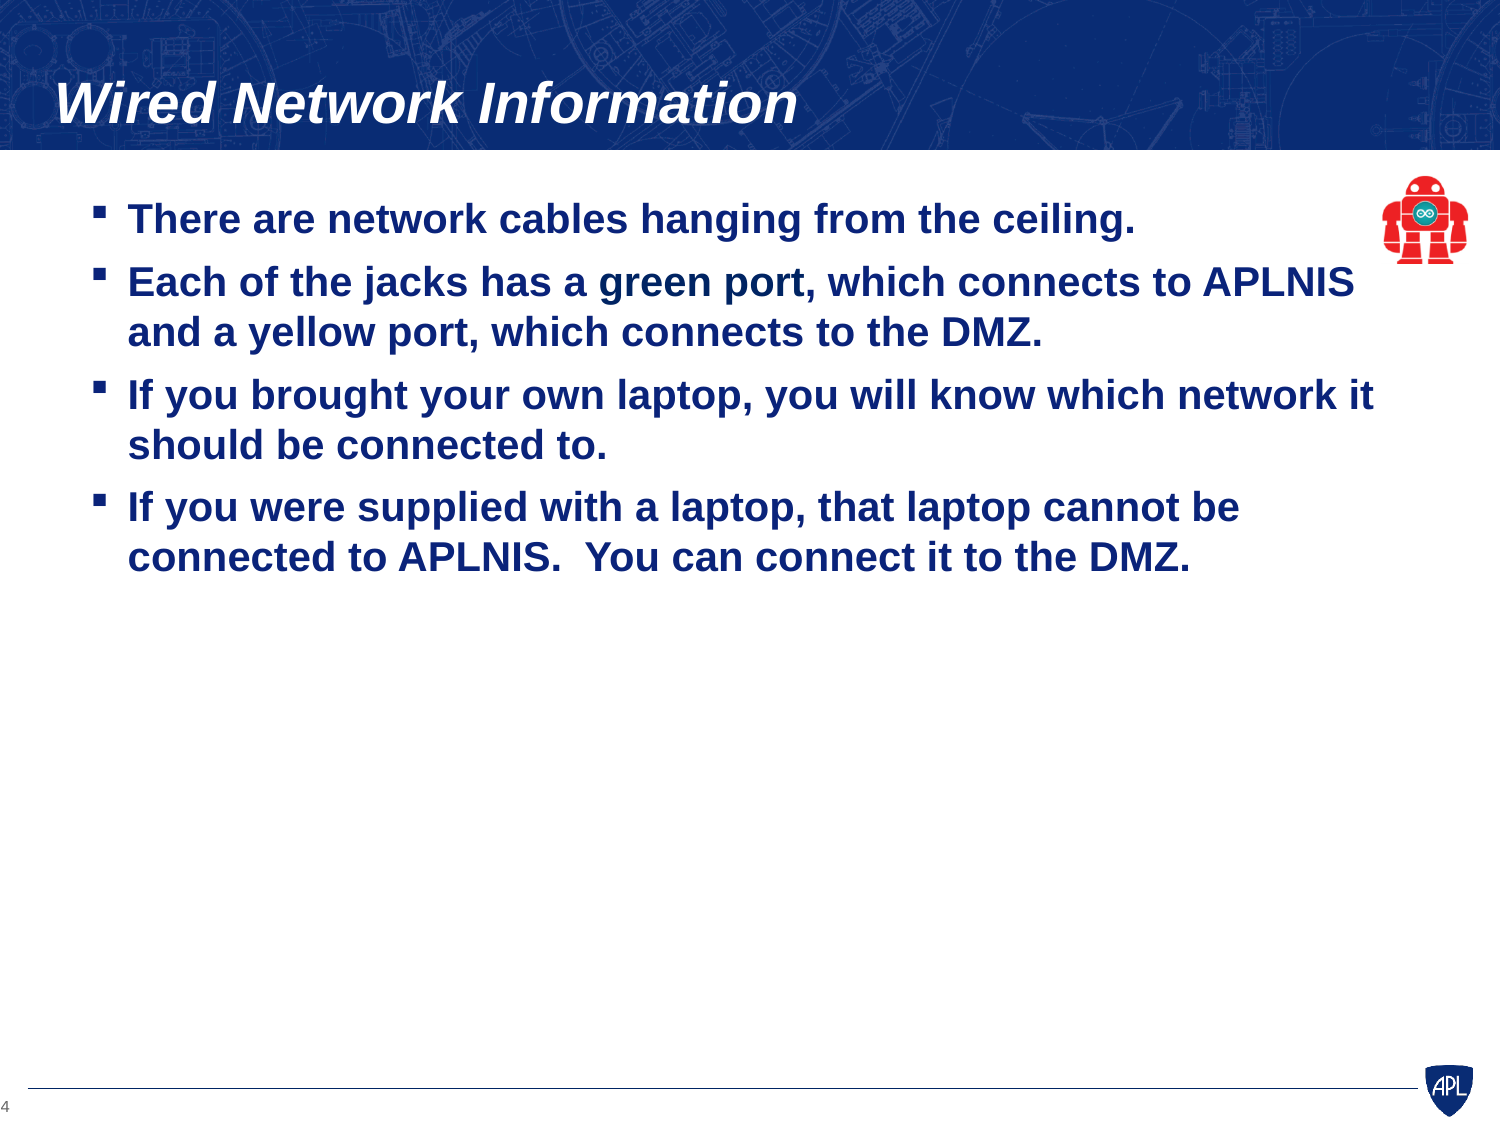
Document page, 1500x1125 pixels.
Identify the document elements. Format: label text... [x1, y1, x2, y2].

picture [1381, 174, 1469, 264]
title Wired Network Information [39, 11, 1478, 144]
list There are network cables hanging from the ceiling. Each of the jacks has a green port, which connects to APLNIS and a yellow port, which connects to the DMZ. If you brought your own laptop, you will know which network it should be connected to. If you were supplied with a laptop, that laptop cannot be connected to APLNIS. You can connect it to the DMZ. [75, 184, 1425, 1048]
picture [1419, 1059, 1479, 1121]
picture [0, 0, 1500, 150]
